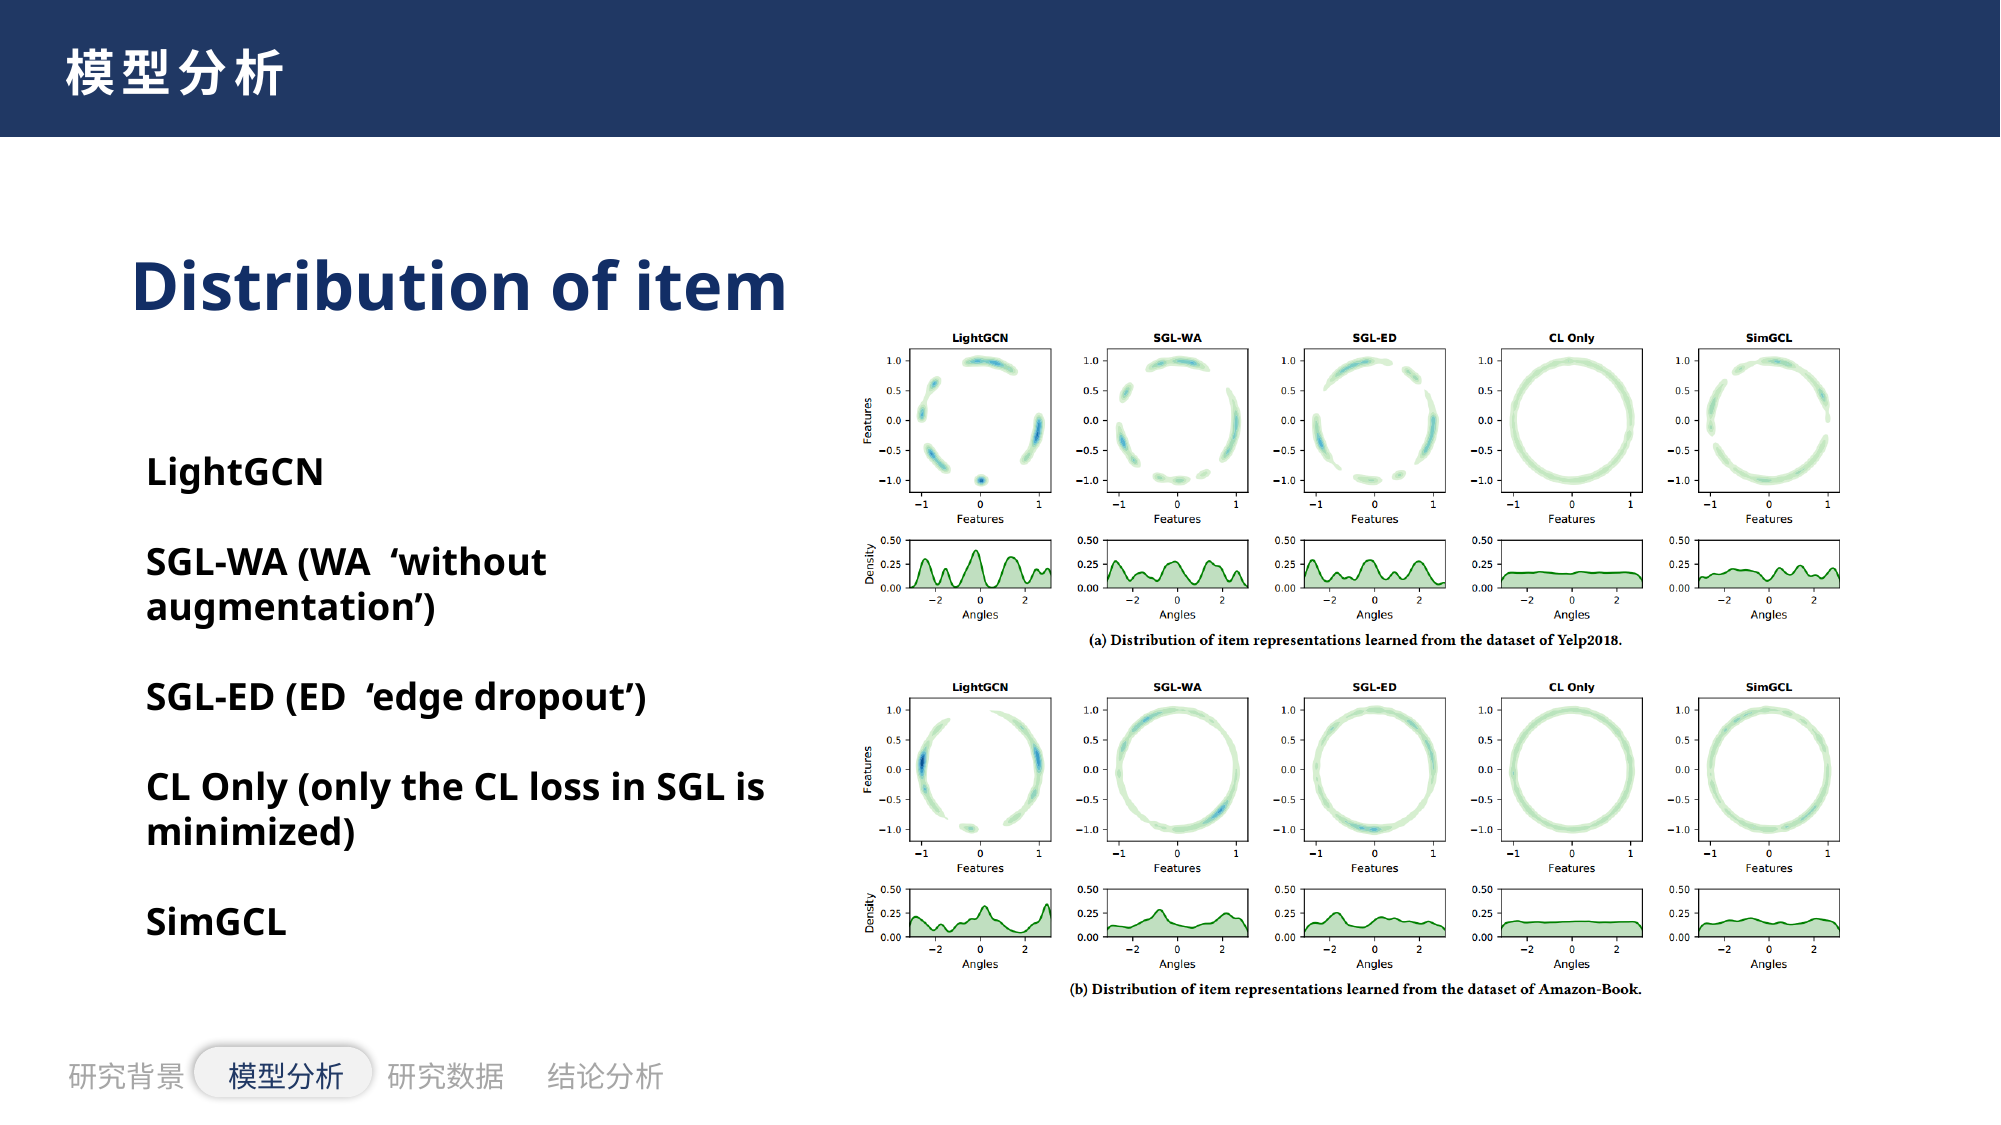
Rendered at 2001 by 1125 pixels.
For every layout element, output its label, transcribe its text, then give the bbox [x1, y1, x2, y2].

picture [814, 313, 1914, 1013]
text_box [0, 0, 2000, 137]
text_box Distribution of item [115, 216, 1823, 332]
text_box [53, 1033, 711, 1098]
text_box LightGCN SGL-WA (WA ‘without augmentation’) SGL-ED (ED ‘edge dropout’) CL Only (only the CL loss in SGL is minimized) SimGCL [131, 440, 814, 951]
